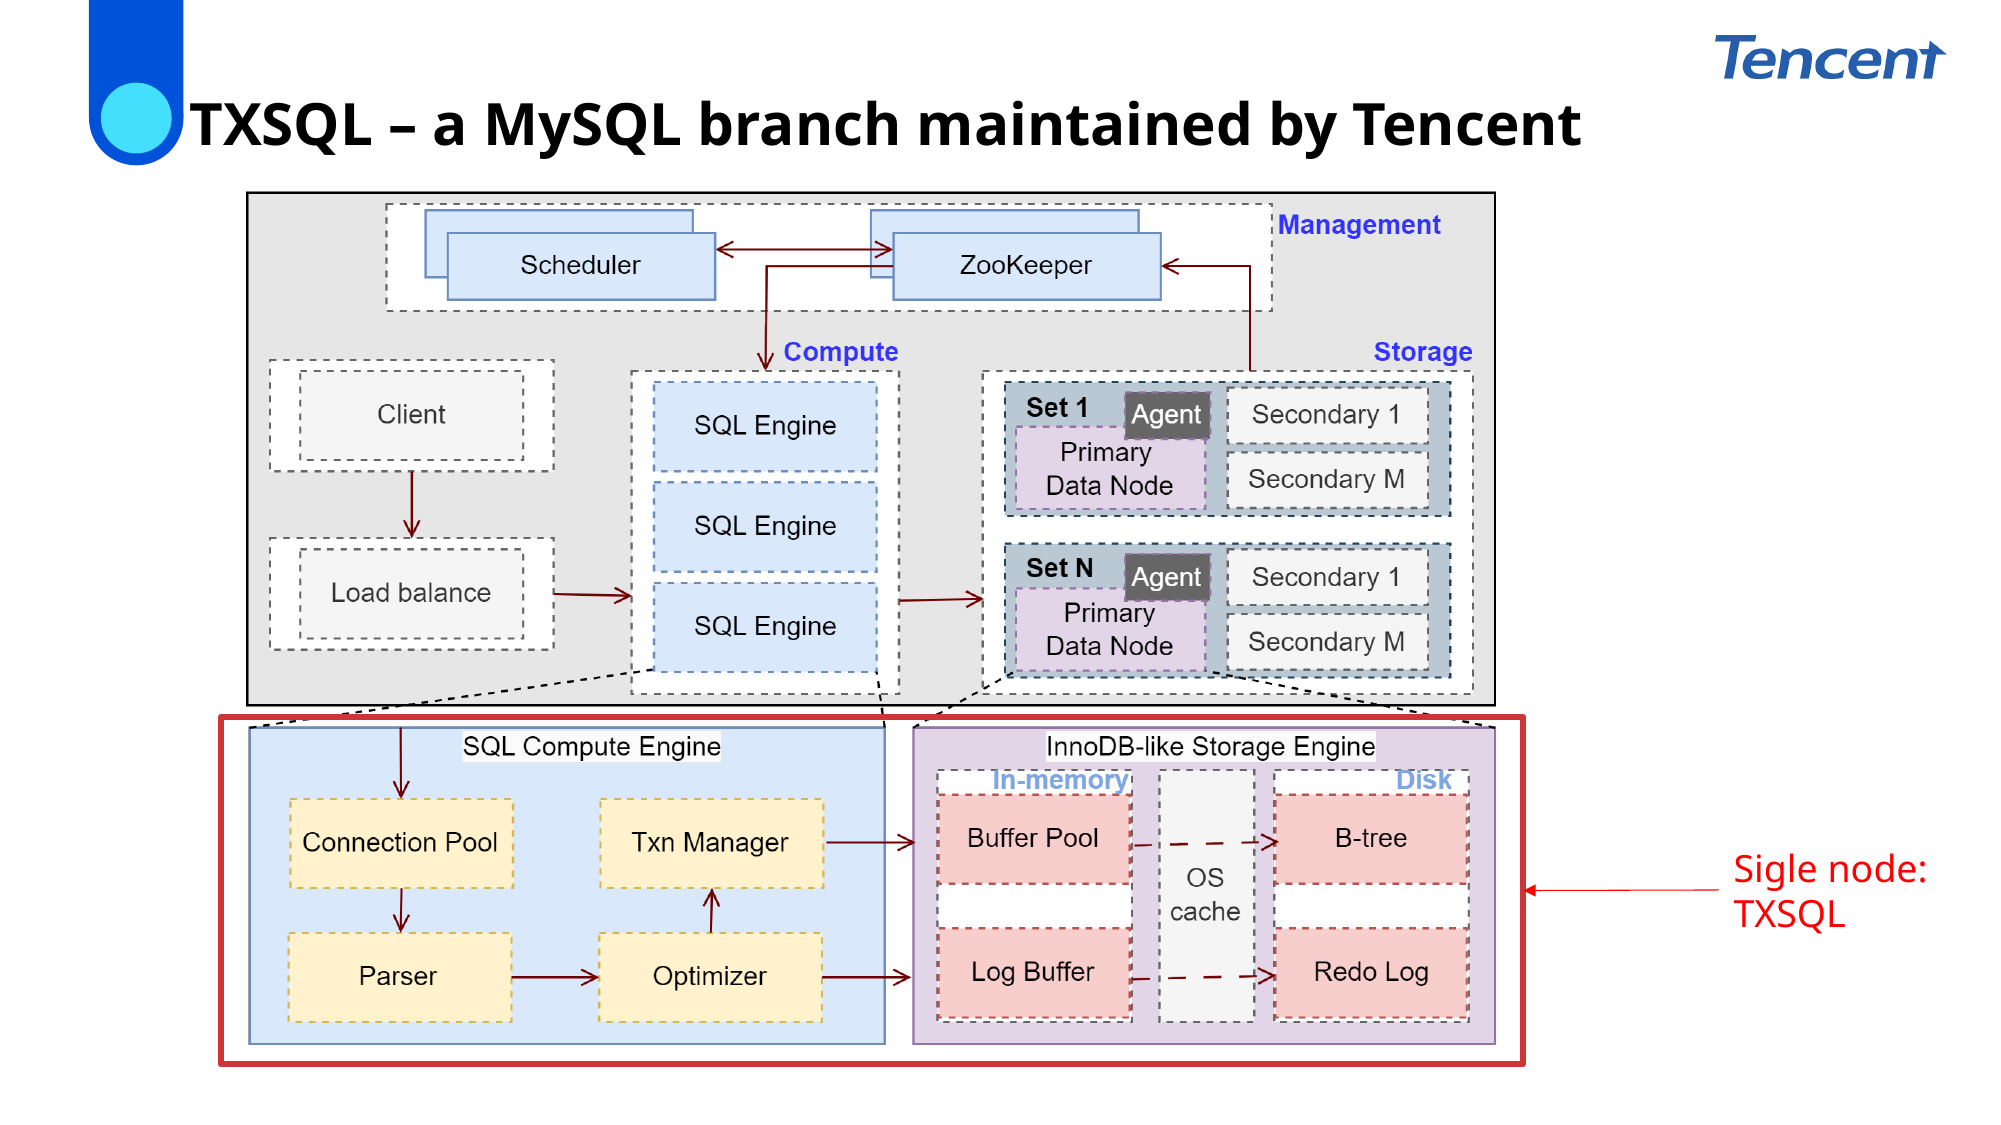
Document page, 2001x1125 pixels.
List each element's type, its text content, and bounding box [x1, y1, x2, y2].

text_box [88, 0, 184, 166]
text_box [220, 717, 1524, 1064]
picture [246, 180, 1498, 1045]
text_box Sigle node: TXSQL [1718, 837, 1943, 943]
picture [1715, 35, 1947, 79]
text_box TXSQL – a MySQL branch maintained by Tencent [184, 80, 1599, 165]
